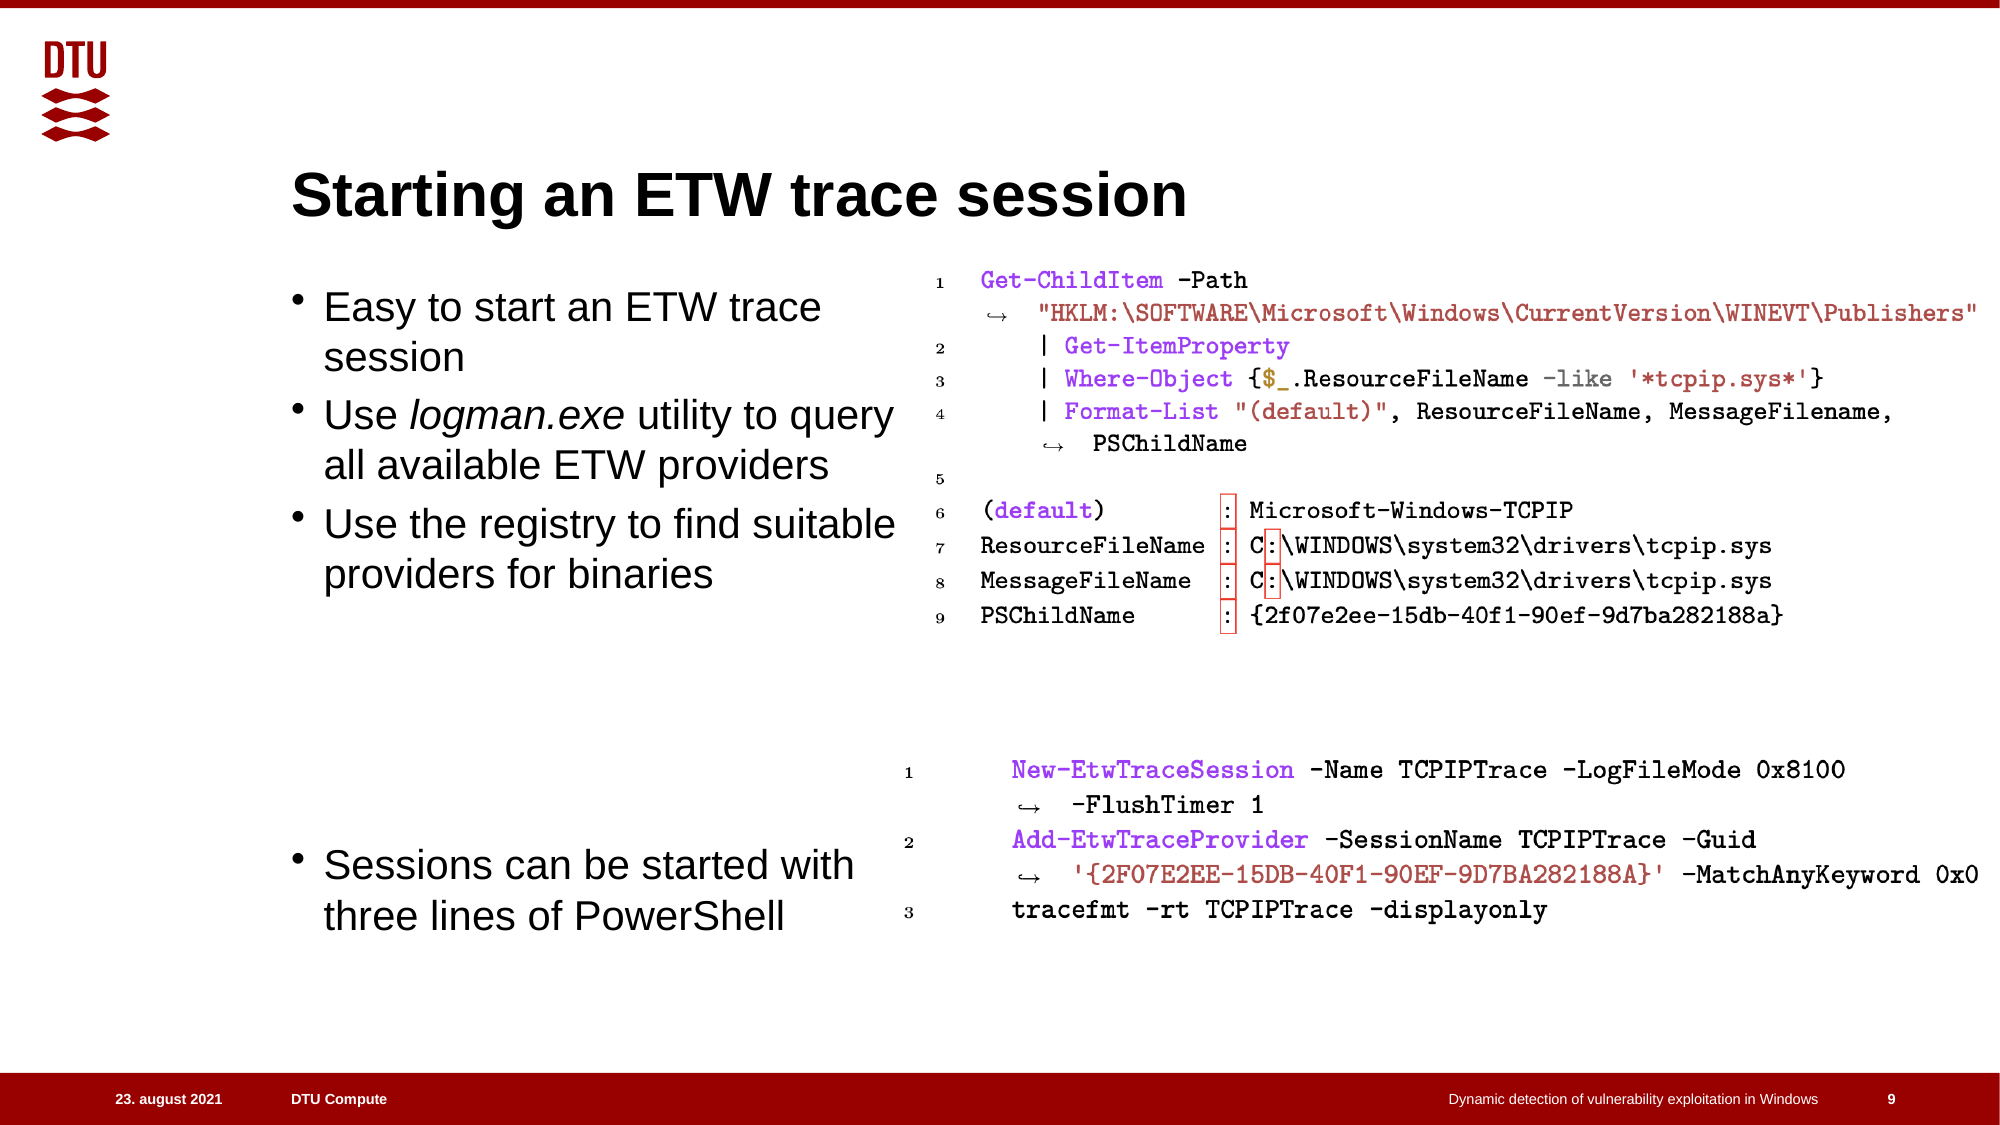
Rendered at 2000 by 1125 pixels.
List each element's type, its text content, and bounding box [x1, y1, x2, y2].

picture [879, 739, 1998, 939]
slide_number 9 [1887, 1073, 1959, 1125]
list Easy to start an ETW trace session Use logman.exe utility to query all available ETW providers Use the registry to find suitable providers for binaries Sessions can be started with three lines of PowerShell [291, 279, 921, 1026]
title Starting an ETW trace session [291, 69, 1819, 230]
picture [920, 256, 2000, 655]
